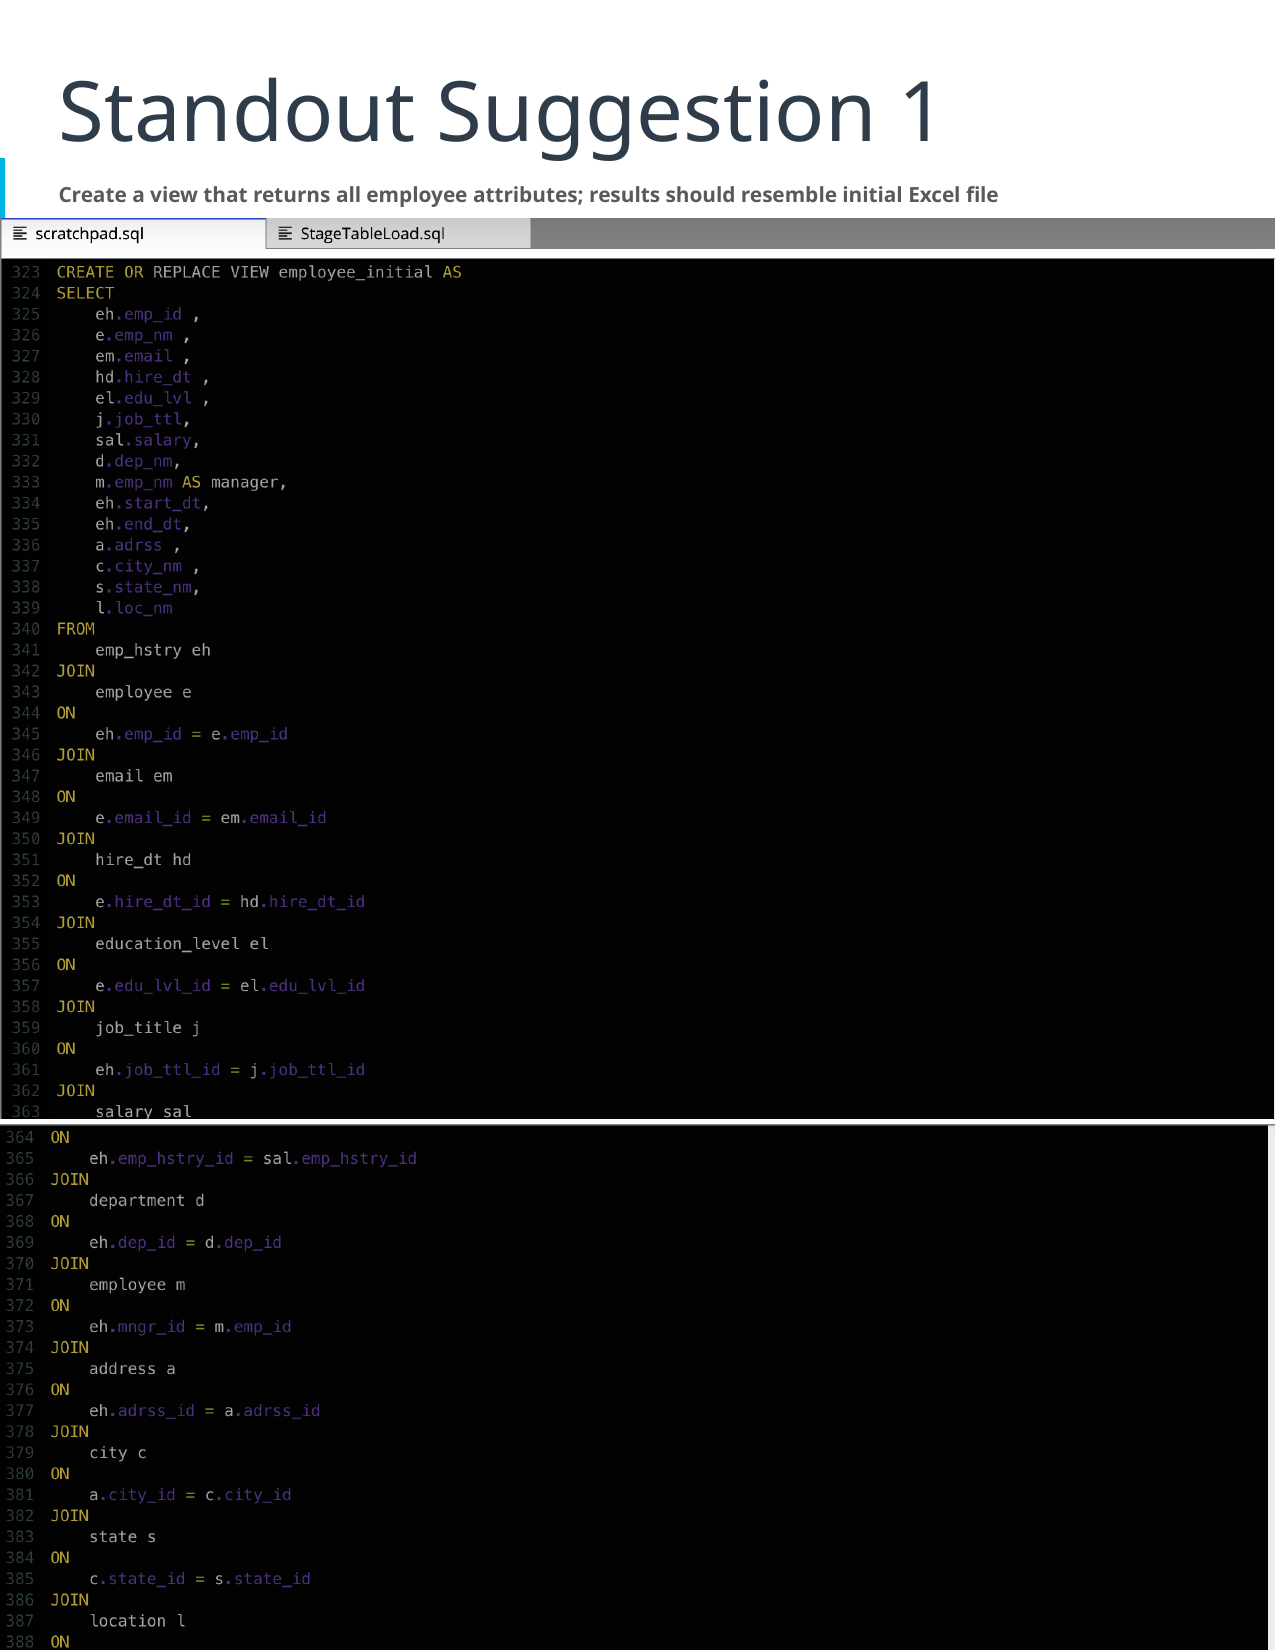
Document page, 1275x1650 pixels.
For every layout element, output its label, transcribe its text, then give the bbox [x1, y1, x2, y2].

title Standout Suggestion 1 [43, 16, 1232, 162]
picture [0, 218, 1275, 1650]
list Create a view that returns all employee attributes; results should resemble initial Excel file [43, 162, 1232, 217]
